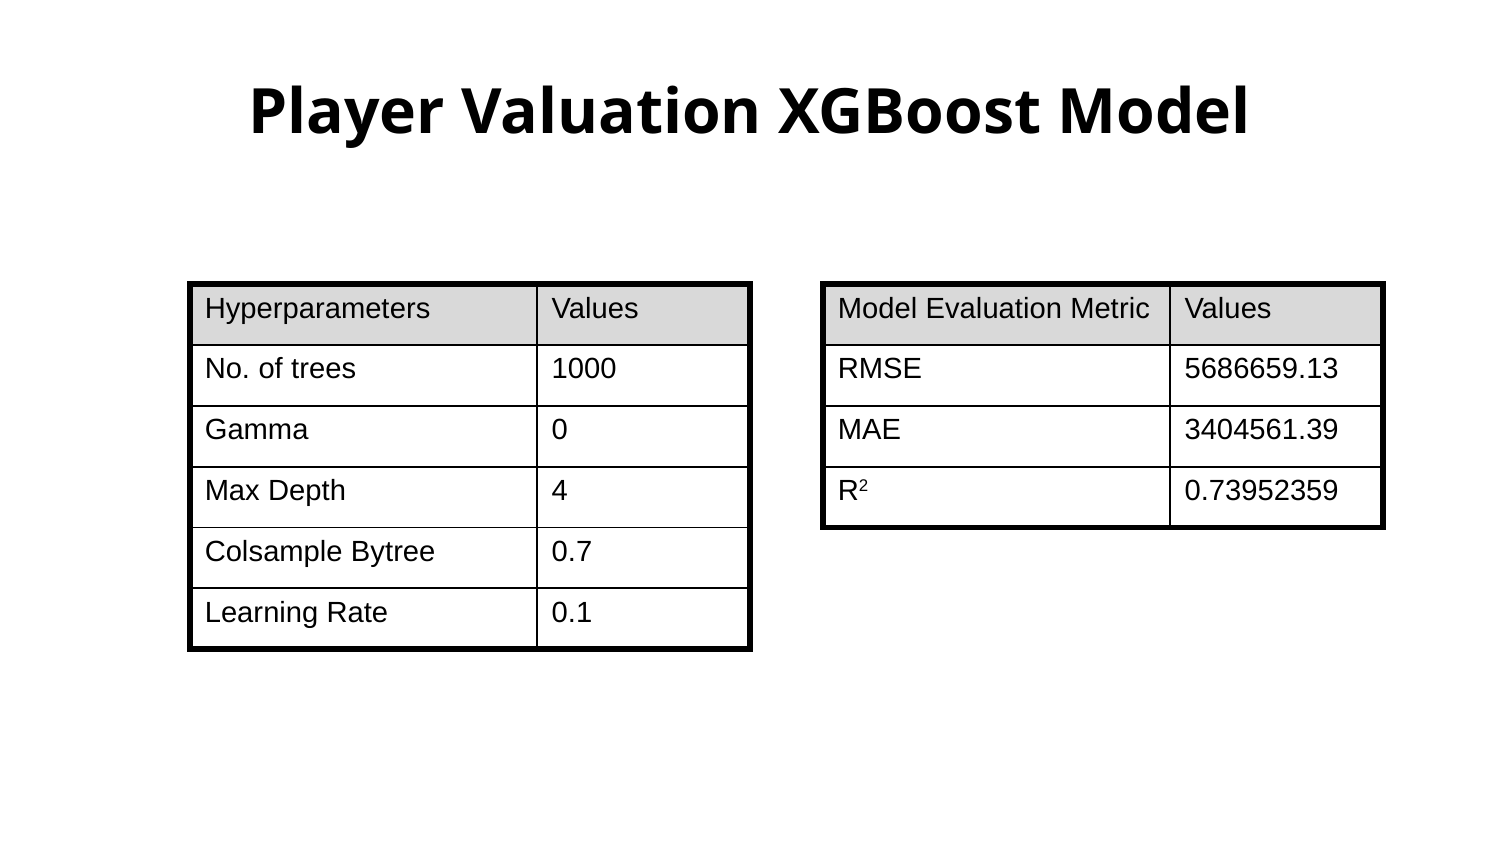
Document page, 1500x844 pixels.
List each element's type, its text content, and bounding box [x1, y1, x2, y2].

table_cell 0 [538, 407, 747, 466]
title Player Valuation XGBoost Model [116, 88, 1383, 156]
table_cell RMSE [826, 346, 1169, 405]
table_cell 1000 [538, 346, 747, 405]
table_header Values [538, 287, 747, 344]
table_cell 0.1 [538, 589, 747, 646]
table_cell 0.7 [538, 528, 747, 587]
table_cell Colsample Bytree [193, 528, 536, 587]
table_cell Learning Rate [193, 589, 536, 646]
table_cell 3404561.39 [1171, 407, 1380, 466]
table_cell R2 [826, 468, 1169, 525]
table_cell Max Depth [193, 468, 536, 527]
table_cell No. of trees [193, 346, 536, 405]
table_cell MAE [826, 407, 1169, 466]
table_header Values [1171, 287, 1380, 344]
table_header Hyperparameters [193, 287, 536, 344]
table_cell 4 [538, 468, 747, 527]
table_cell 5686659.13 [1171, 346, 1380, 405]
table_cell 0.73952359 [1171, 468, 1380, 525]
table_cell Gamma [193, 407, 536, 466]
table_header Model Evaluation Metric [826, 287, 1169, 344]
